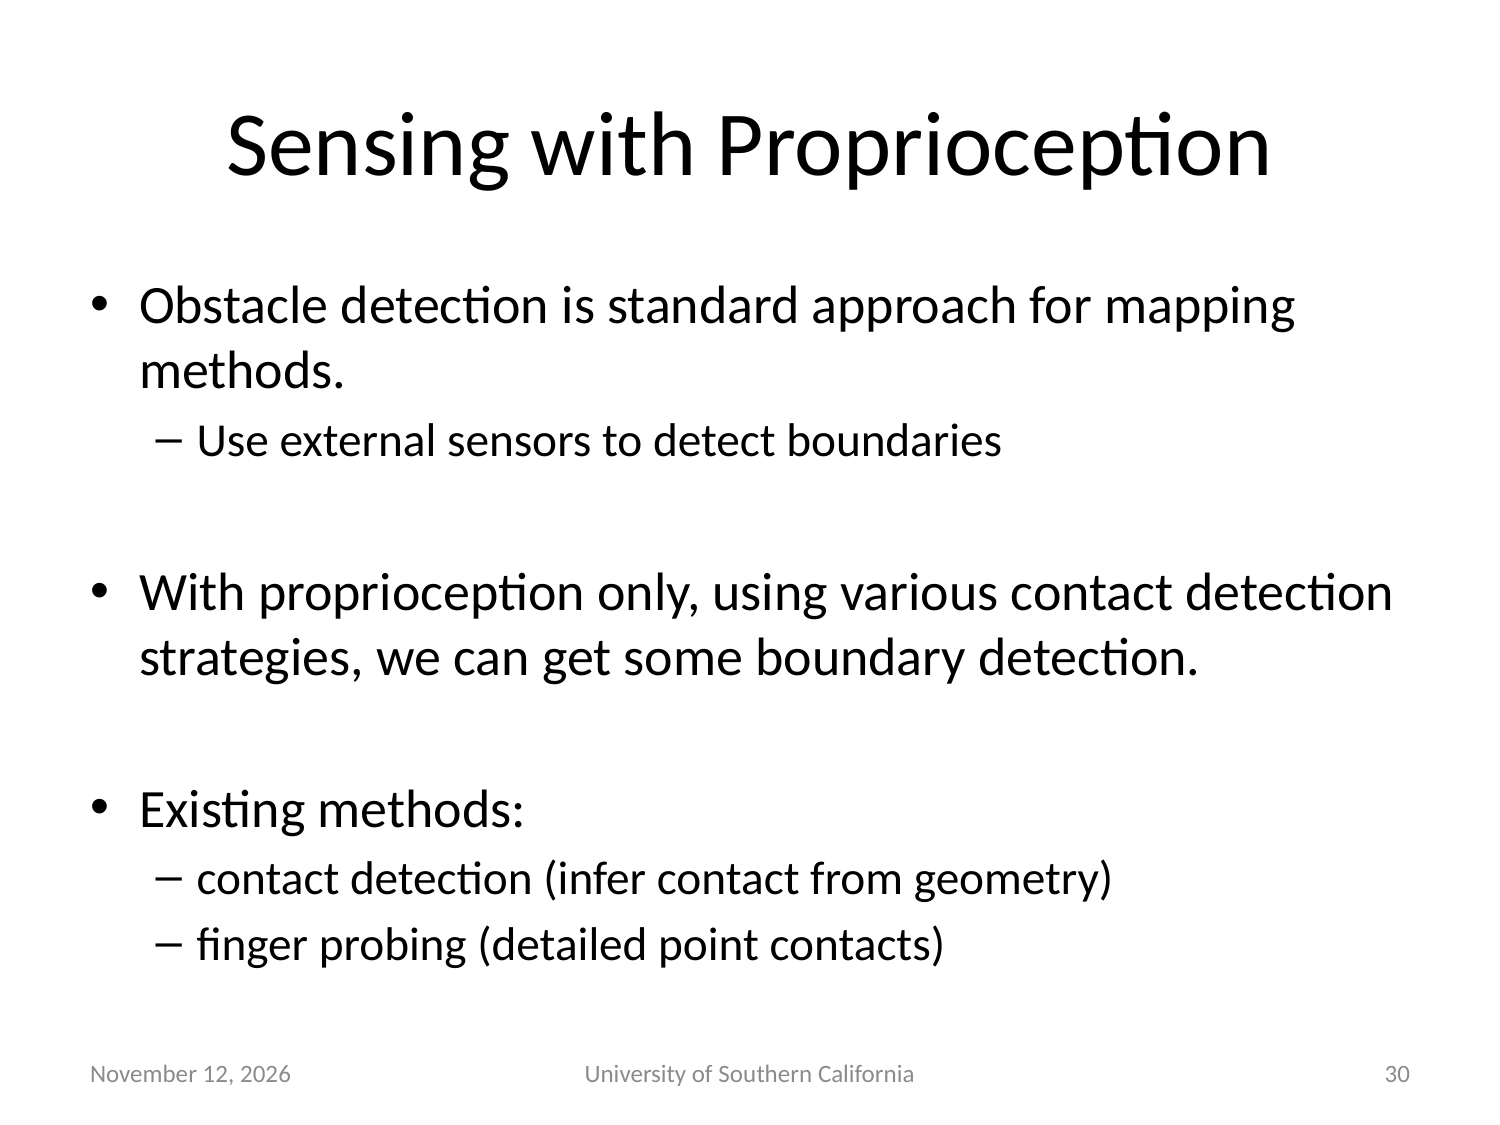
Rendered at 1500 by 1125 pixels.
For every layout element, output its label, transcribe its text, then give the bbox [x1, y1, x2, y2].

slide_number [75, 1042, 425, 1103]
title Sensing with Proprioception [75, 45, 1425, 233]
footer University of Southern California [512, 1042, 988, 1103]
slide_number 30 [1074, 1042, 1425, 1103]
list Obstacle detection is standard approach for mapping methods. Use external sensors to detect boundaries With proprioception only, using various contact detection strategies, we can get some boundary detection. Existing methods: contact detection (infer contact from geometry) finger probing (detailed point contacts) [75, 262, 1425, 1005]
